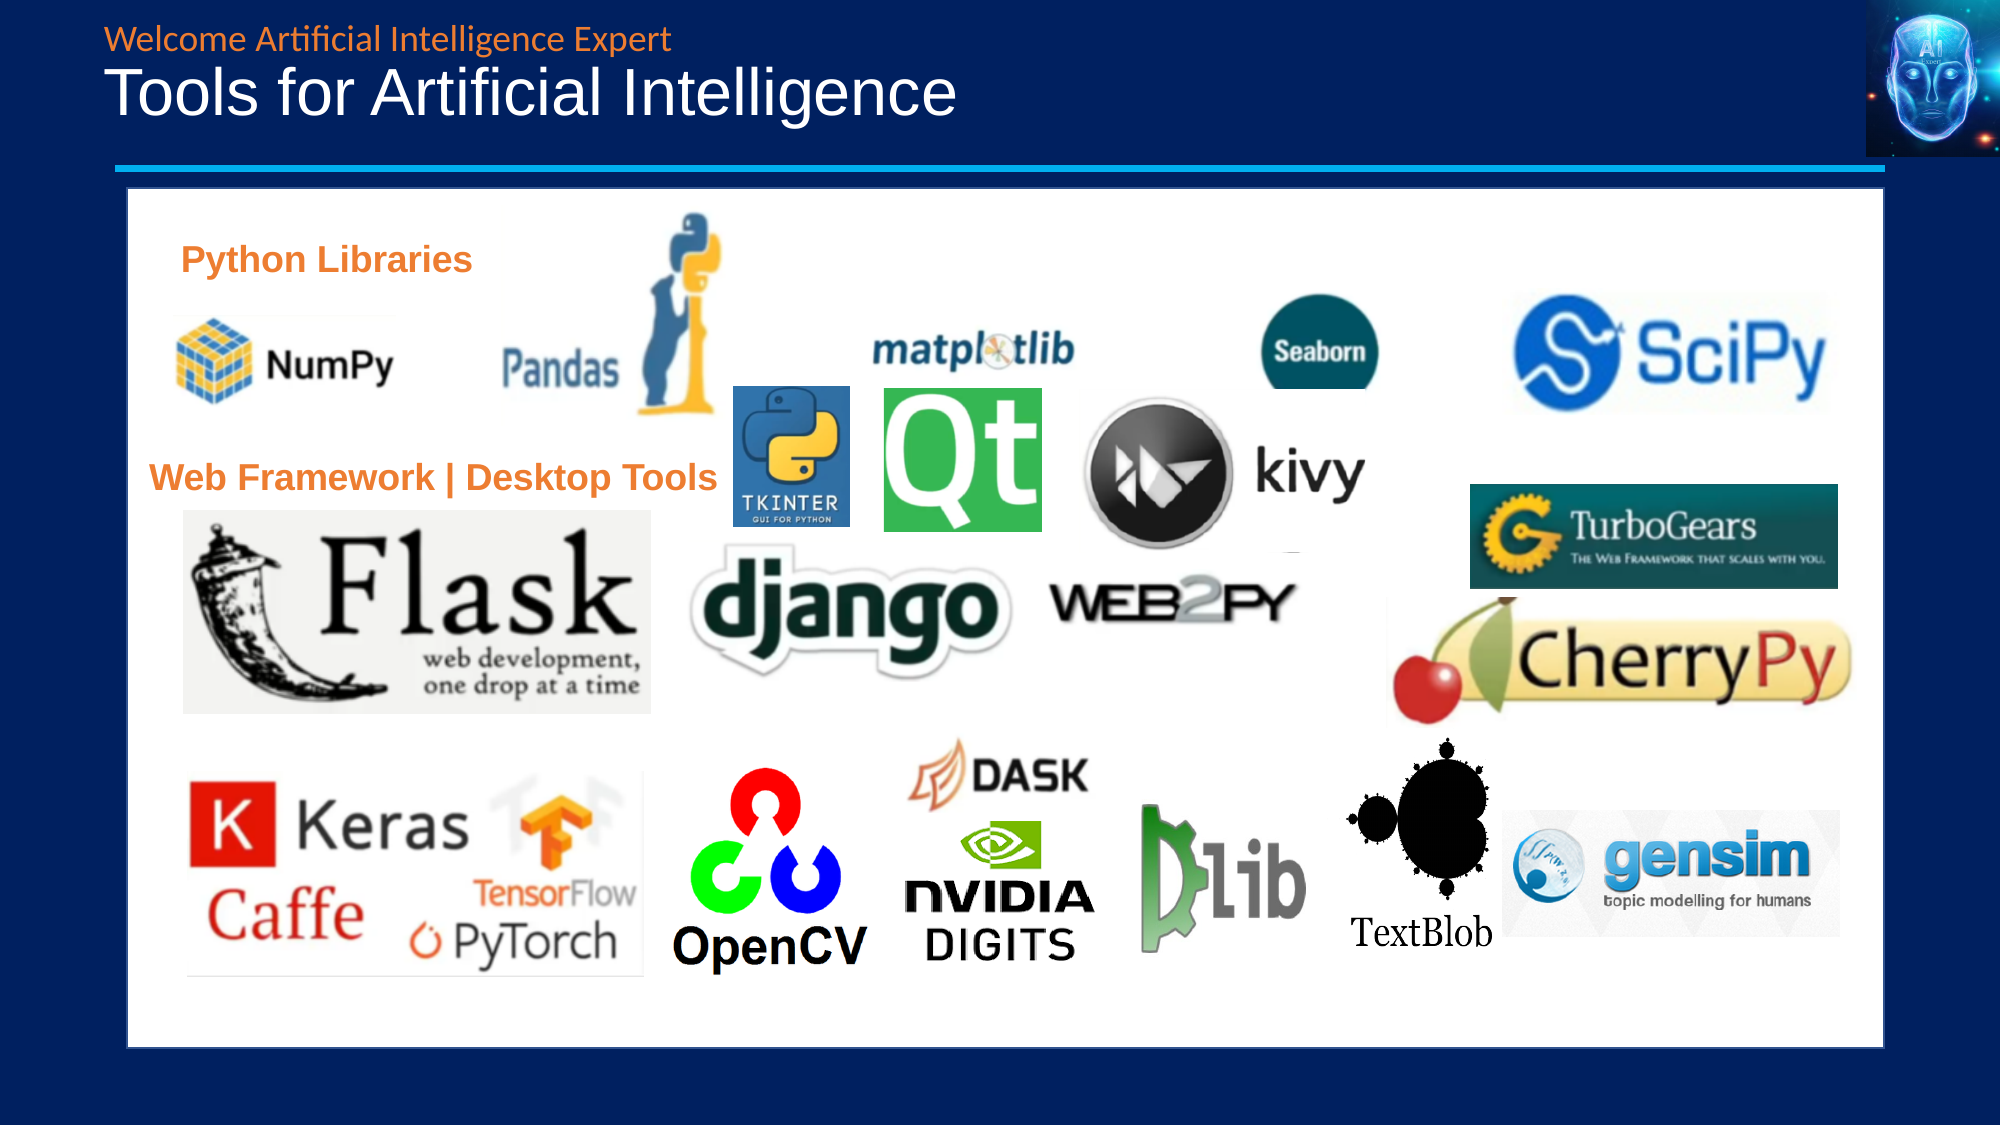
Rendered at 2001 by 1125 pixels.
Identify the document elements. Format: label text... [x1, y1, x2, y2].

title Tools for Artificial Intelligence [89, 34, 1866, 154]
picture [1137, 597, 1858, 972]
text_box [126, 187, 1885, 1049]
picture [183, 510, 651, 714]
picture [862, 315, 1088, 387]
picture [500, 205, 726, 426]
text_box Web Framework | Desktop Tools [130, 423, 733, 506]
text_box Welcome Artificial Intelligence Expert [88, 6, 796, 67]
picture [1041, 569, 1310, 635]
text_box Python Libraries [161, 205, 500, 288]
picture [1079, 290, 1386, 553]
picture [173, 315, 396, 408]
picture [663, 762, 870, 977]
picture [679, 540, 1020, 682]
picture [1470, 484, 1839, 589]
picture [1866, 0, 2000, 157]
picture [883, 388, 1042, 532]
picture [904, 731, 1096, 813]
picture [1502, 288, 1840, 416]
picture [900, 816, 1100, 968]
text_box [115, 165, 1885, 172]
picture [187, 771, 645, 977]
picture [733, 386, 850, 527]
